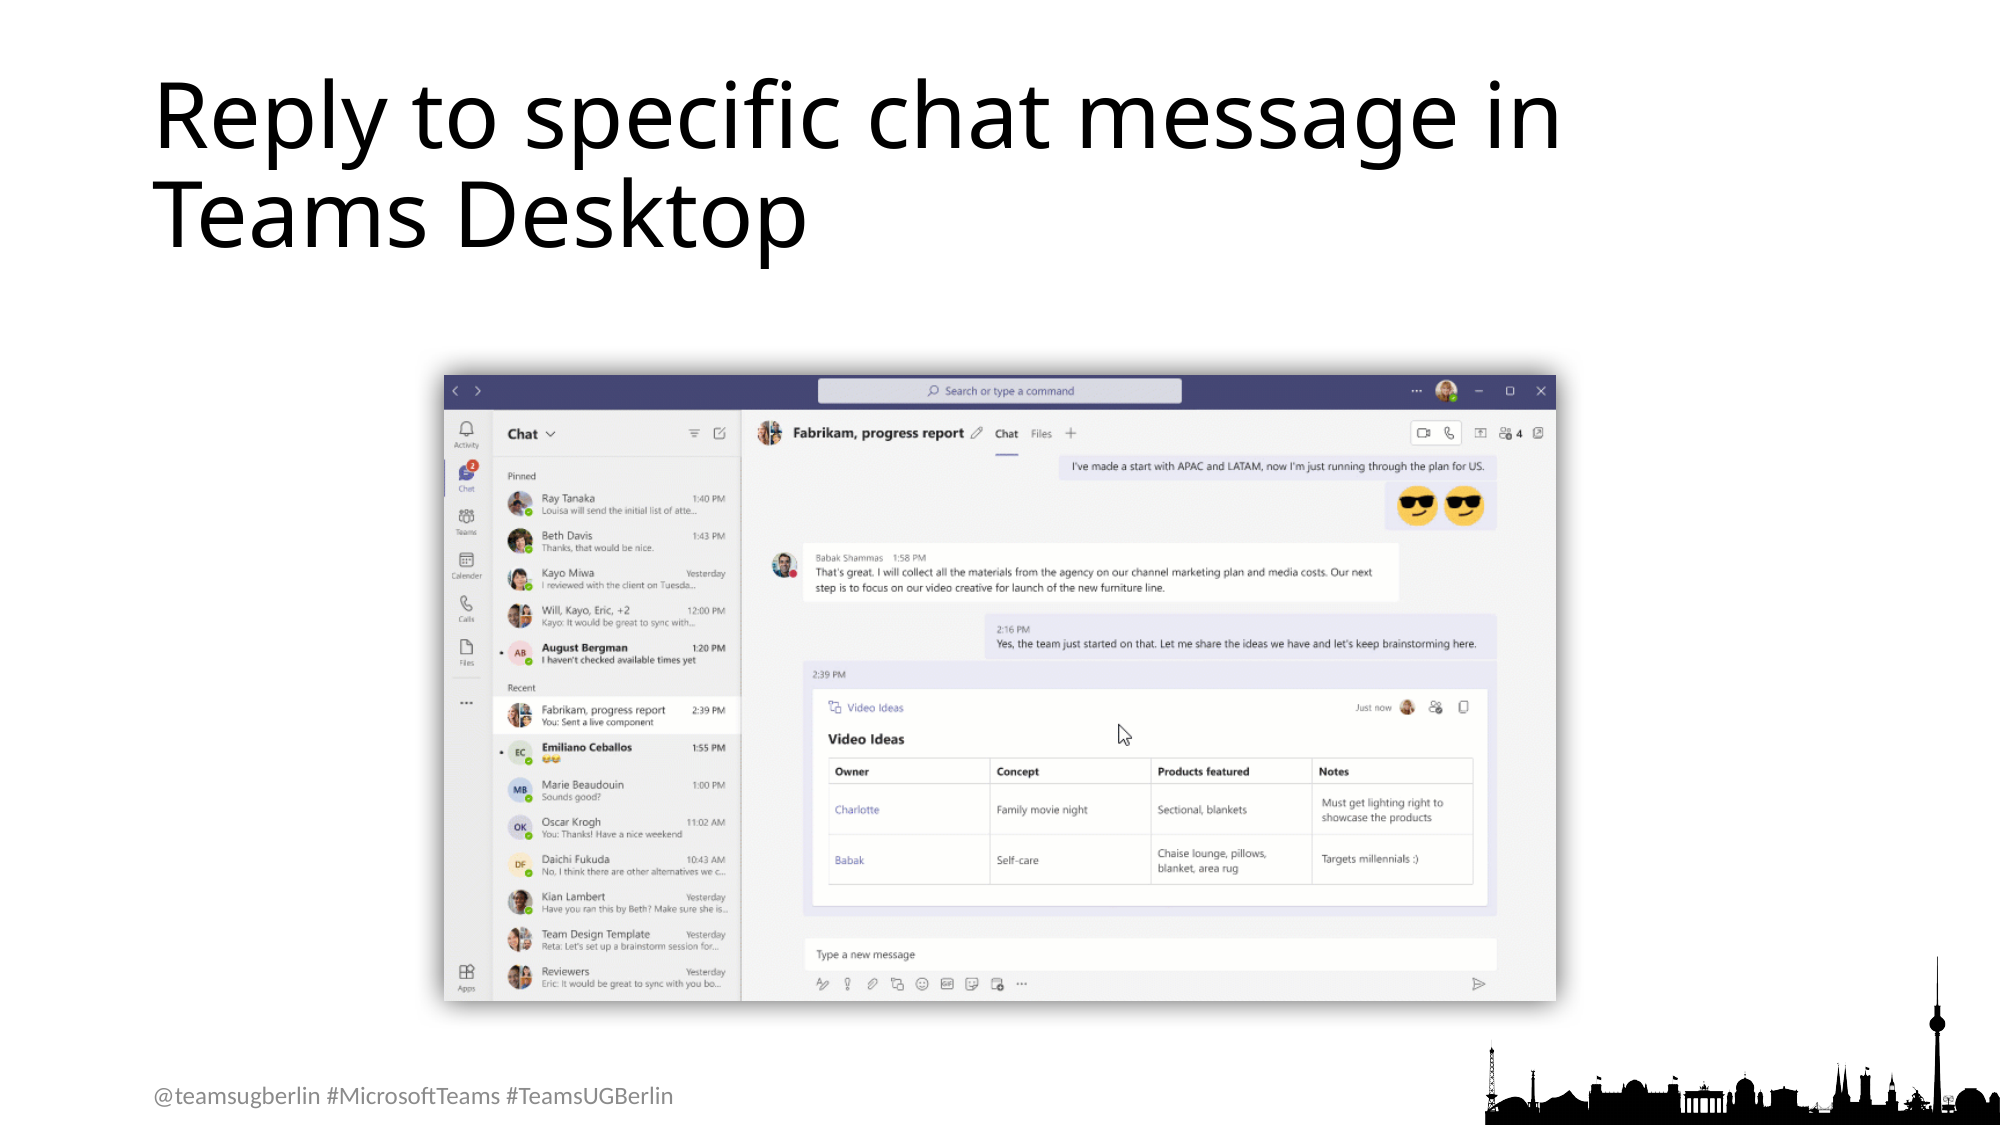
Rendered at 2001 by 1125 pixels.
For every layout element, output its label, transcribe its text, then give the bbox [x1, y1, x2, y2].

title Reply to specific chat message in Teams Desktop [137, 59, 1863, 278]
picture [444, 375, 2000, 1125]
